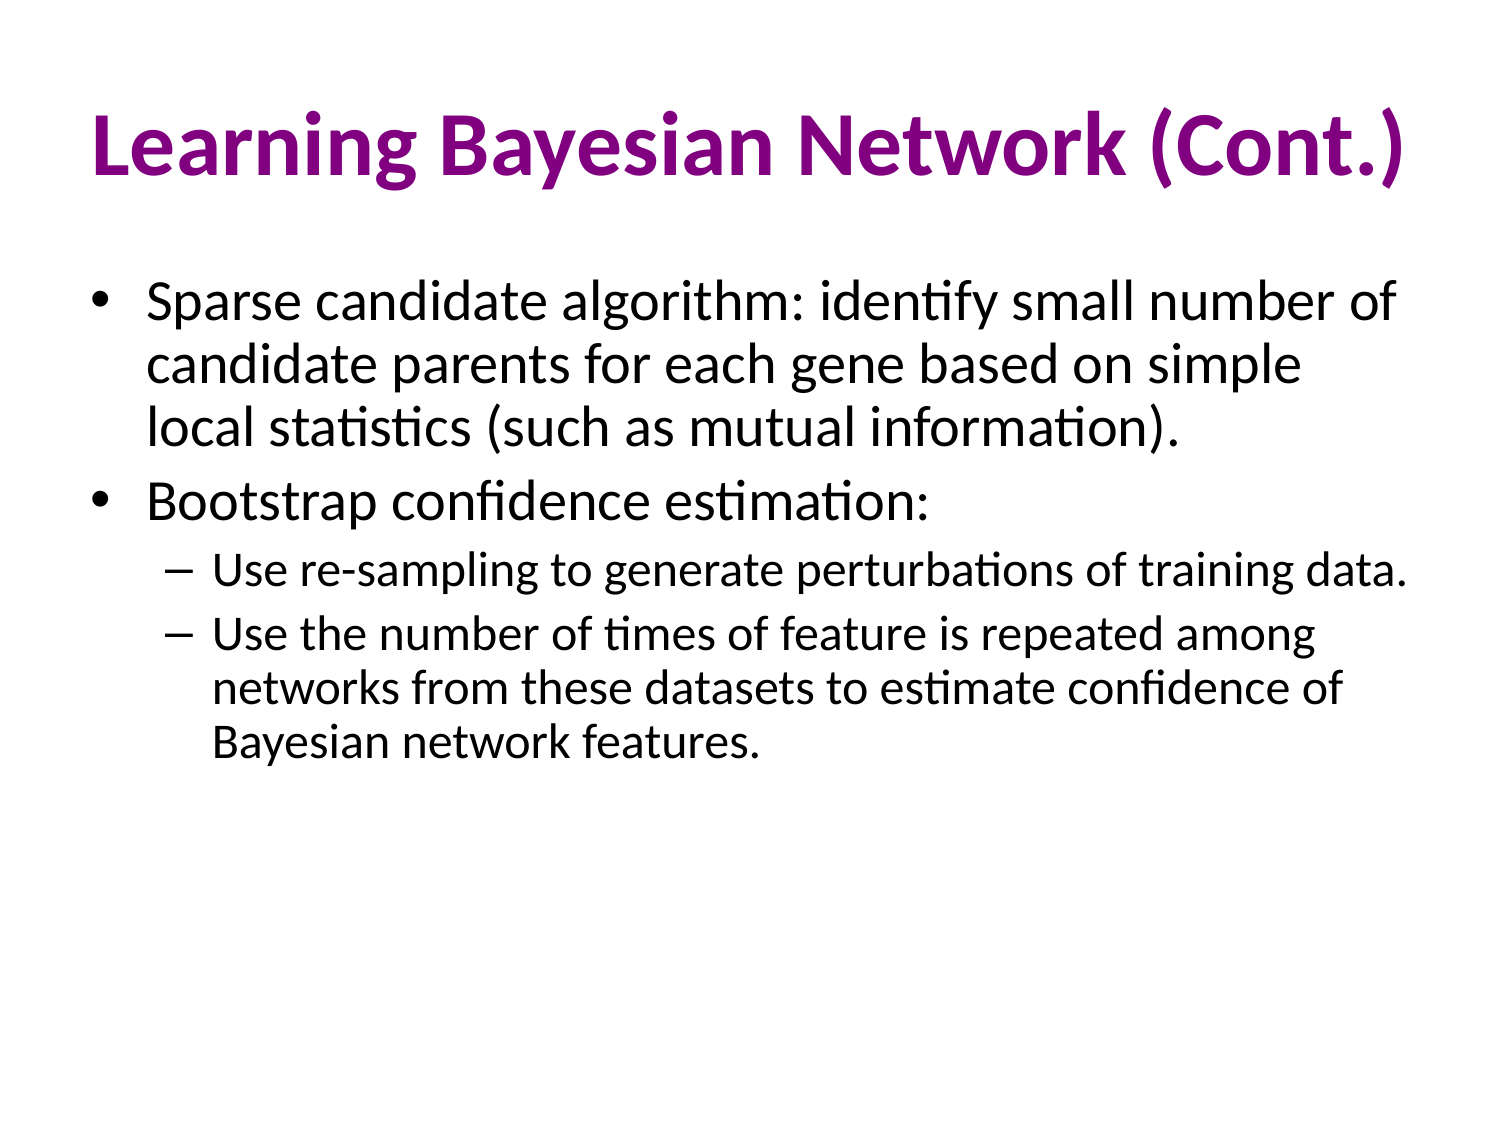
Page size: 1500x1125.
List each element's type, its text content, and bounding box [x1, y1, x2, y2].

title Learning Bayesian Network (Cont.) [75, 45, 1425, 233]
list Sparse candidate algorithm: identify small number of candidate parents for each gene based on simple local statistics (such as mutual information). Bootstrap confidence estimation: Use re-sampling to generate perturbations of training data. Use the number of times of feature is repeated among networks from these datasets to estimate confidence of Bayesian network features. [75, 262, 1425, 1005]
